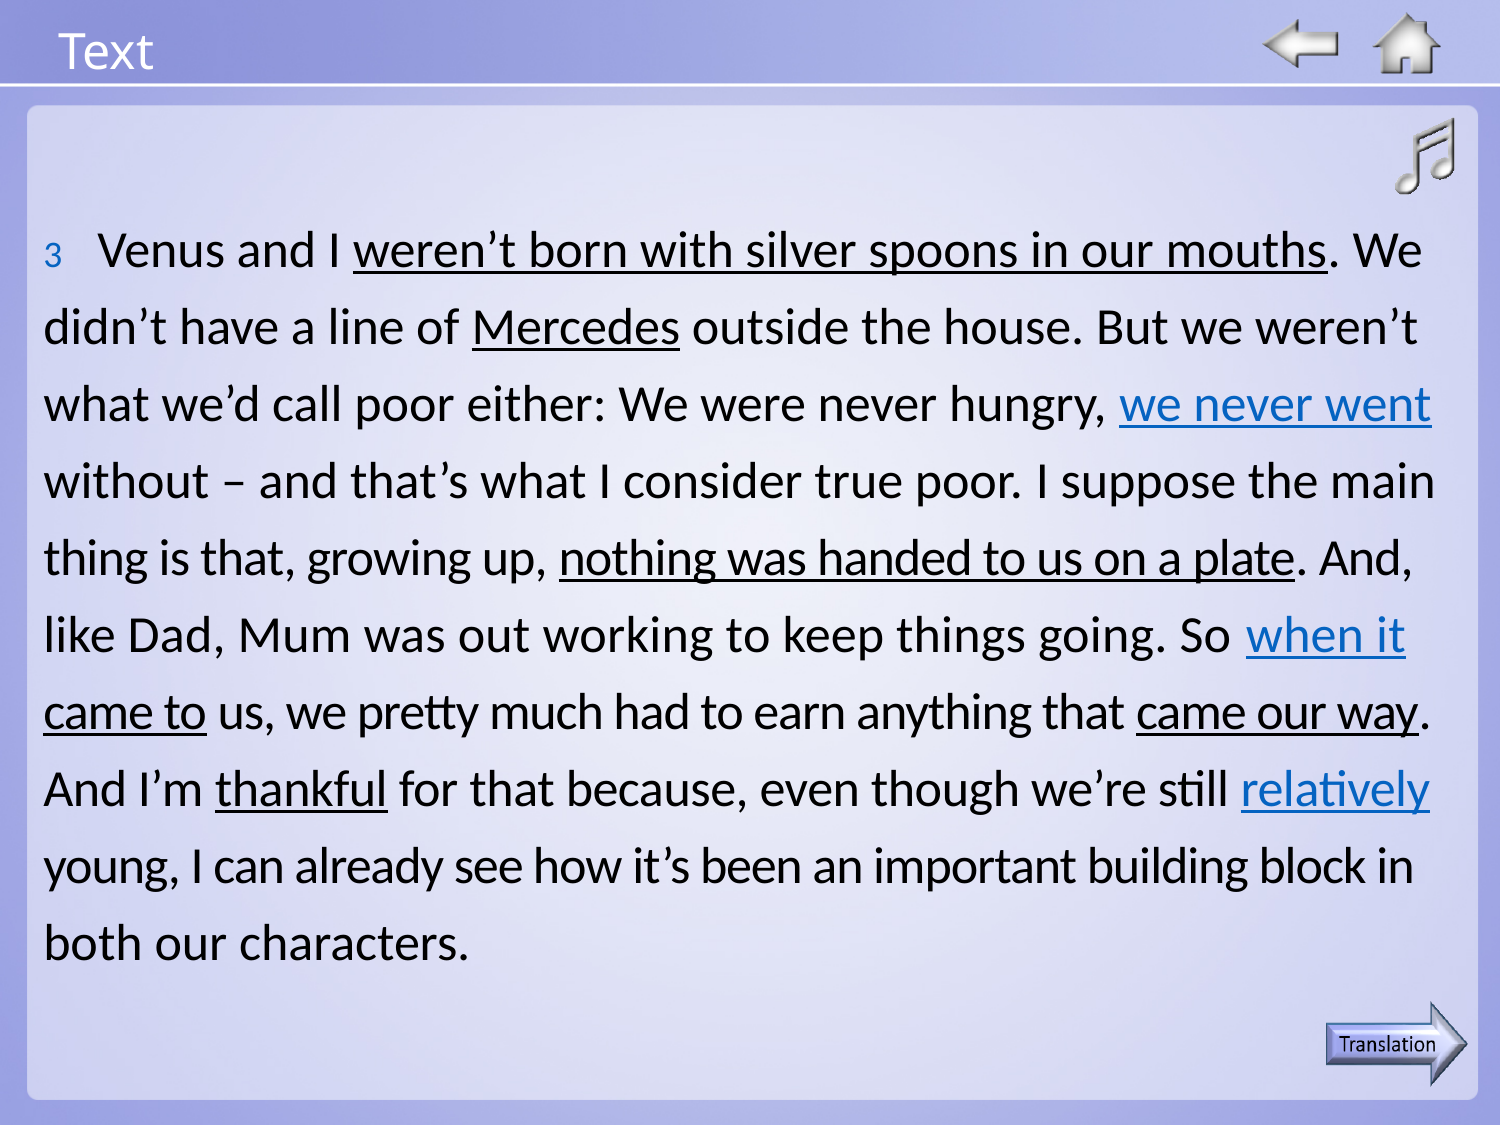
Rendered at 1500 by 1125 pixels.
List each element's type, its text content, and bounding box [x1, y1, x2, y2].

text_box Text [43, 11, 170, 87]
picture [0, 0, 1500, 1125]
list 3 Venus and I weren’t born with silver spoons in our mouths. We didn’t have a line of Mercedes outside the house. But we weren’t what we’d call poor either: We were never hungry, we never went without – and that’s what I consider true poor. I suppose the main thing is that, growing up, nothing was handed to us on a plate. And, like Dad, Mum was out working to keep things going. So when it came to us, we pretty much had to earn anything that came our way. And I’m thankful for that because, even though we’re still relatively young, I can already see how it’s been an important building block in both our characters. [27, 131, 1478, 1000]
